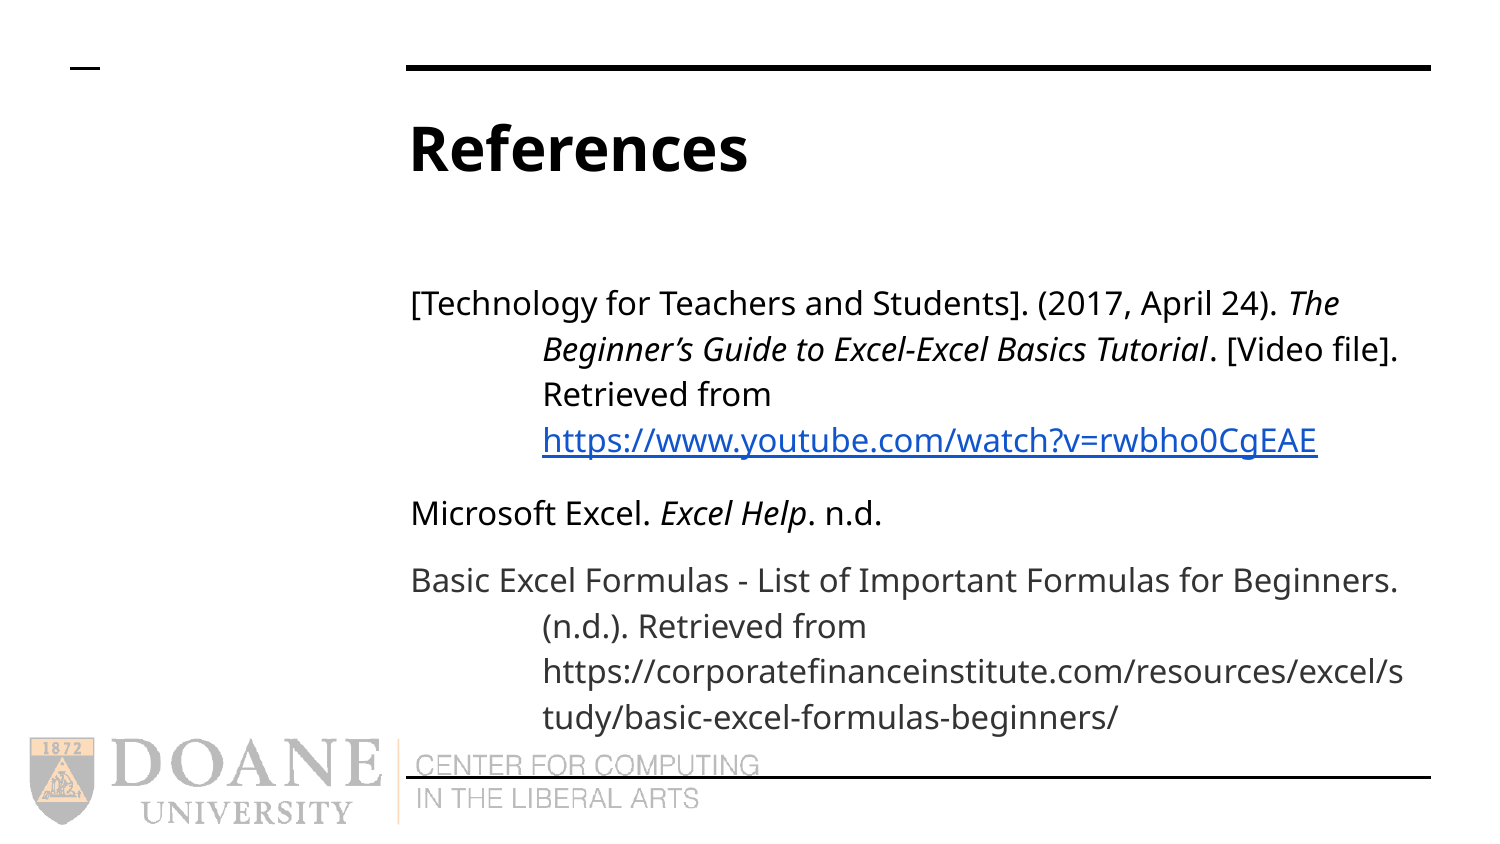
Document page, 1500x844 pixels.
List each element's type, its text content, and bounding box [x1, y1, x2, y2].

title References [393, 94, 1431, 199]
list [Technology for Teachers and Students]. (2017, April 24). The Beginner’s Guide to Excel-Excel Basics Tutorial. [Video file]. Retrieved from https://www.youtube.com/watch?v=rwbho0CgEAE Microsoft Excel. Excel Help. n.d. Basic Excel Formulas - List of Important Formulas for Beginners. (n.d.). Retrieved from https://corporatefinanceinstitute.com/resources/excel/study/basic-excel-formulas-beginners/ [395, 261, 1433, 755]
